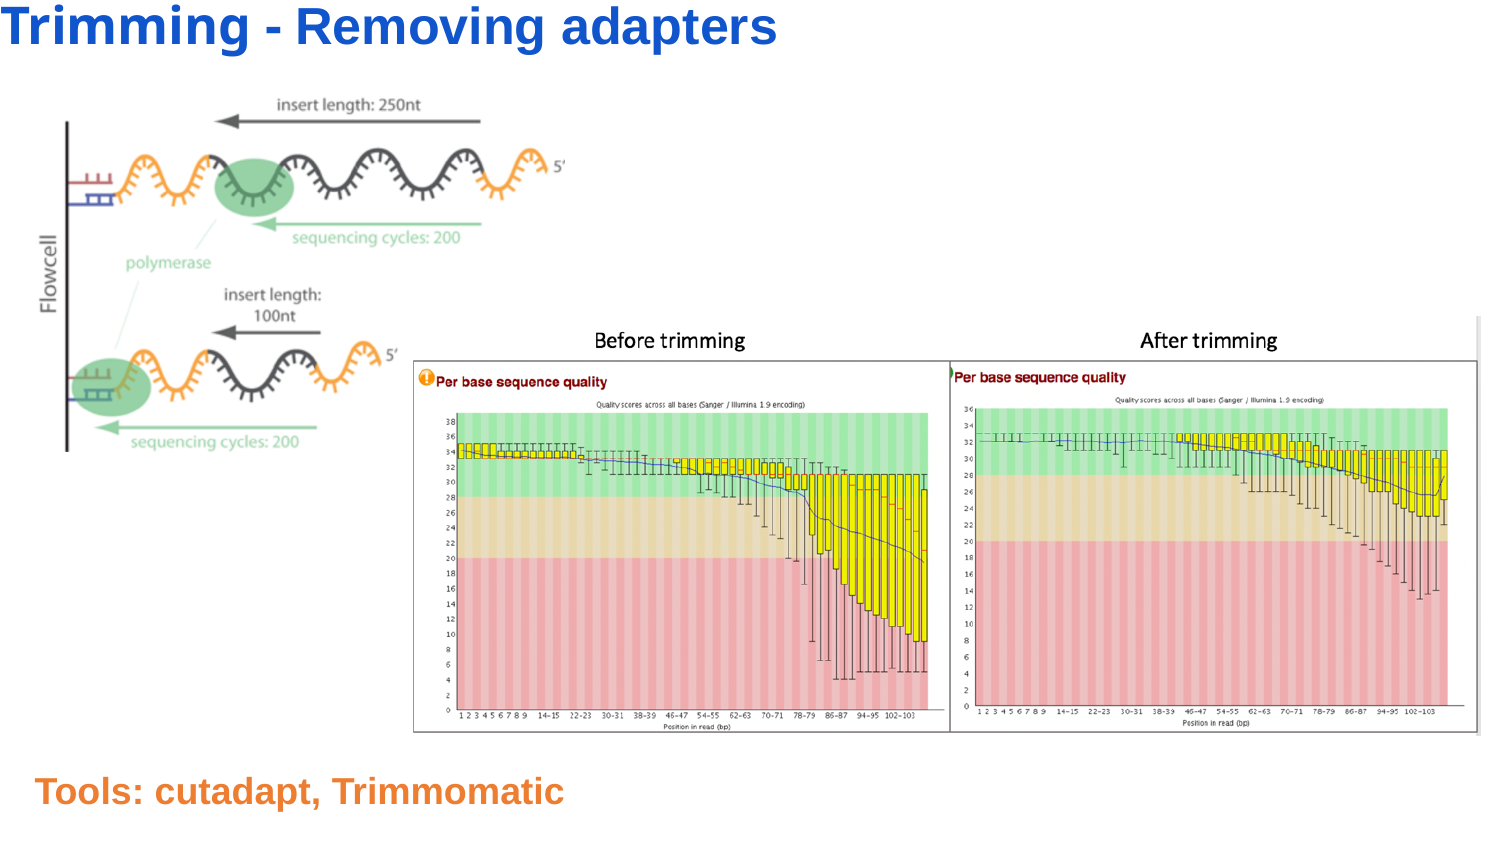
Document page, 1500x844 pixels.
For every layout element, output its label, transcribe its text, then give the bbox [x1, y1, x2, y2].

text_box Tools: cutadapt, Trimmomatic [19, 751, 736, 827]
picture [19, 68, 1481, 737]
title Trimming - Removing adapters [0, 0, 1294, 121]
